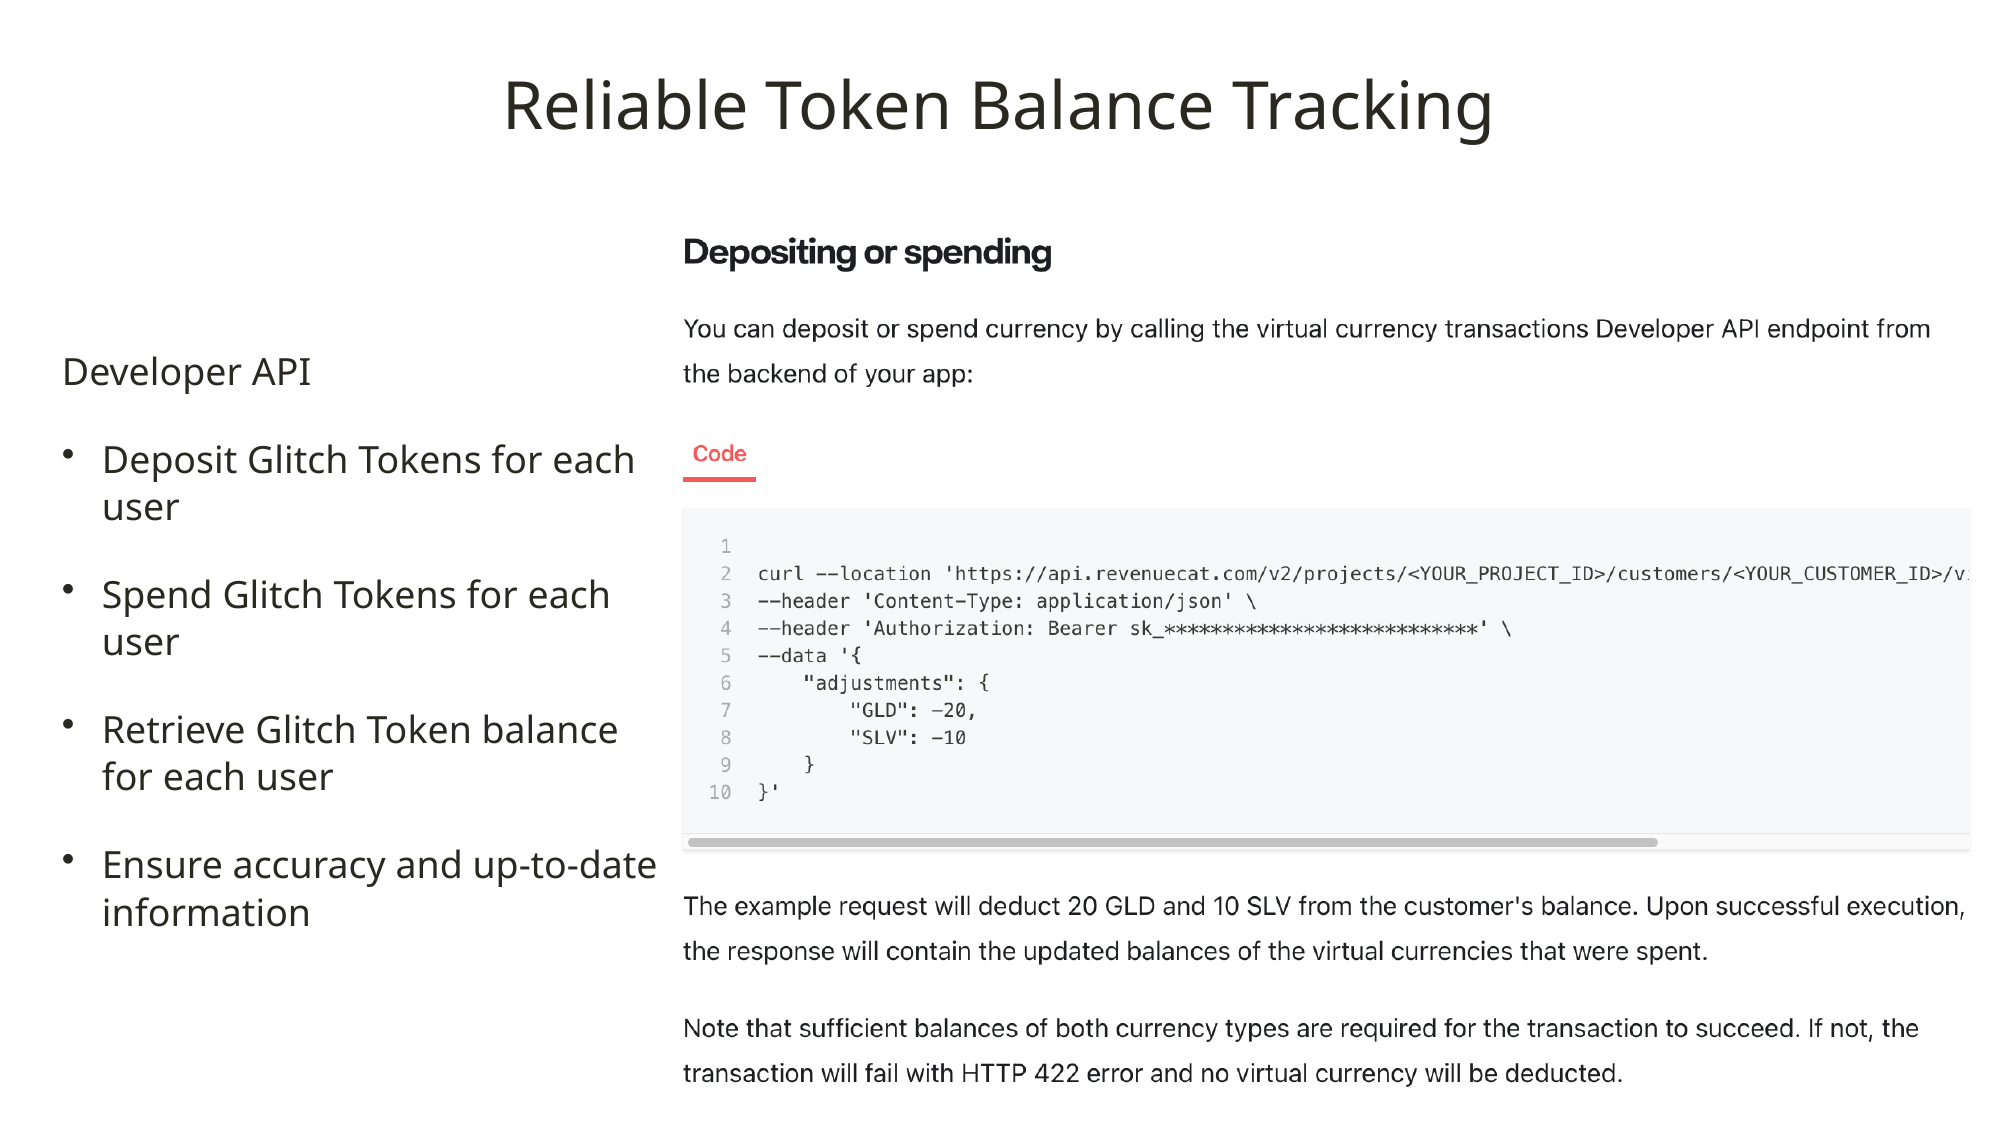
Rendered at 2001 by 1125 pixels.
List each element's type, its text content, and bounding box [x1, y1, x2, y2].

picture [676, 218, 1985, 1110]
text_box [15, 218, 662, 1109]
text_box Reliable Token Balance Tracking [0, 59, 2000, 143]
text_box Developer API [61, 345, 670, 393]
text_box Deposit Glitch Tokens for each user Spend Glitch Tokens for each user Retrieve Glitch Token balance for each user Ensure accuracy and up-to-date information [61, 433, 670, 981]
